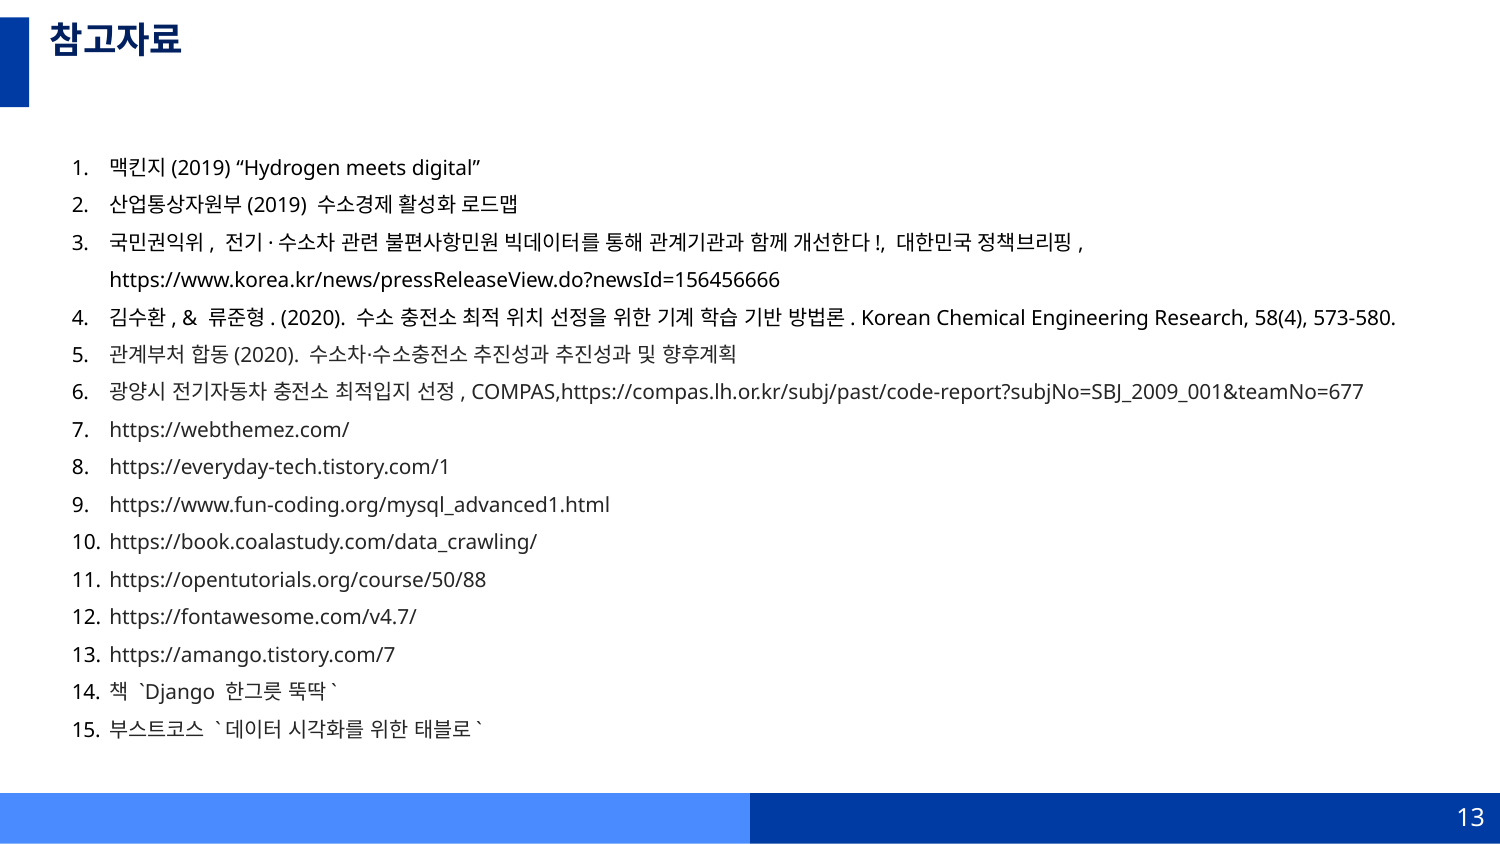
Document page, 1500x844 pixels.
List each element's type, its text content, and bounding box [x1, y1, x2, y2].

text_box 맥킨지(2019) “Hydrogen meets digital” 산업통상자원부(2019) 수소경제 활성화 로드맵 국민권익위, 전기·수소차 관련 불편사항민원 빅데이터를 통해 관계기관과 함께 개선한다!, 대한민국 정책브리핑, https://www.korea.kr/news/pressReleaseView.do?newsId=156456666 김수환, & 류준형. (2020). 수소 충전소 최적 위치 선정을 위한 기계 학습 기반 방법론. Korean Chemical Engineering Research, 58(4), 573-580. 관계부처 합동(2020). 수소차⋅수소충전소 추진성과 추진성과 및 향후계획 광양시 전기자동차 충전소 최적입지 선정, COMPAS,https://compas.lh.or.kr/subj/past/code-report?subjNo=SBJ_2009_001&teamNo=677 https://webthemez.com/ https://everyday-tech.tistory.com/1 https://www.fun-coding.org/mysql_advanced1.html https://book.coalastudy.com/data_crawling/ https://opentutorials.org/course/50/88 https://fontawesome.com/v4.7/ https://amango.tistory.com/7 책 `Django 한그릇 뚝딱` 부스트코스 `데이터 시각화를 위한 태블로` [71, 142, 1433, 742]
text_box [49, 17, 980, 106]
slide_number 13 [1162, 795, 1500, 841]
